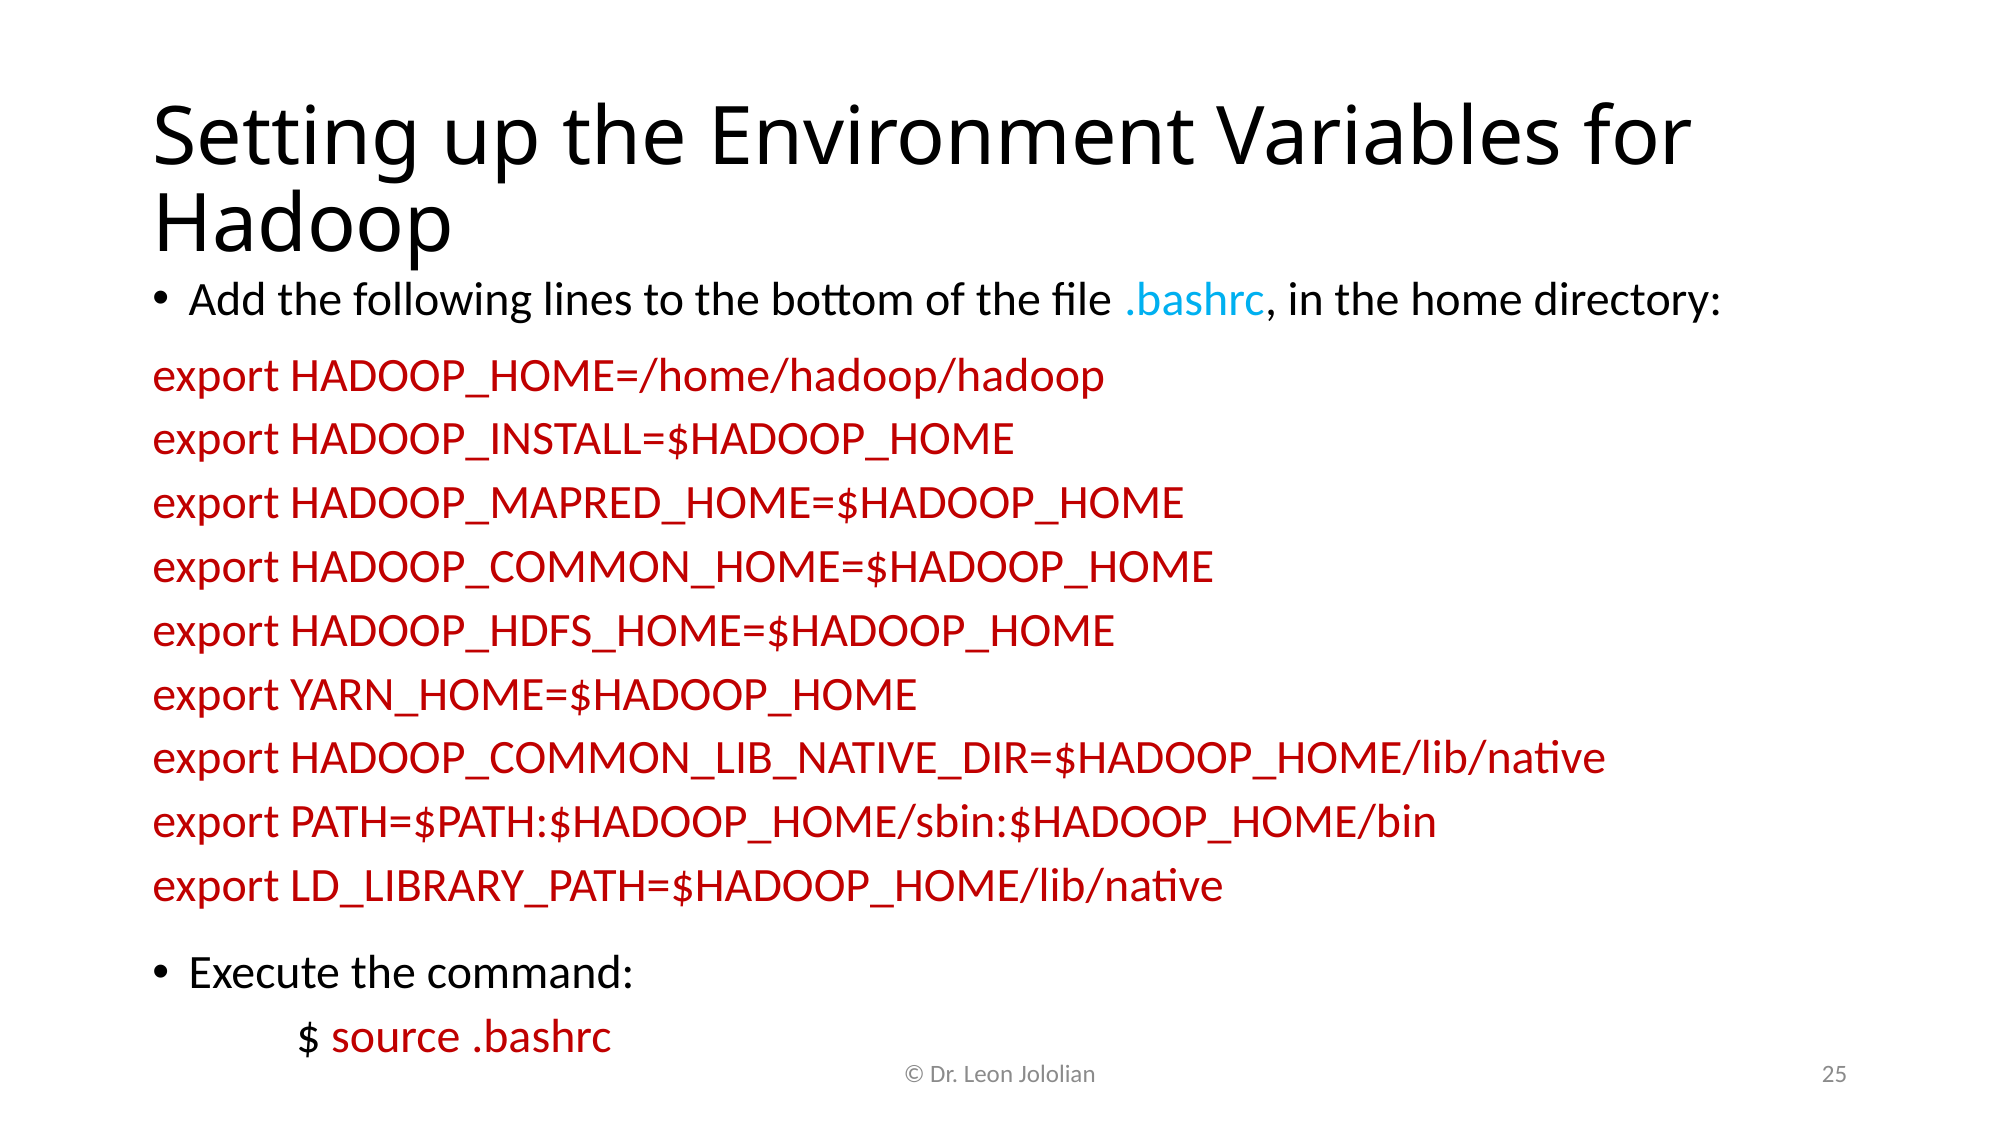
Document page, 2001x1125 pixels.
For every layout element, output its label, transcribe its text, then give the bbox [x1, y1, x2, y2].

slide_number 25 [1412, 1042, 1863, 1103]
footer © Dr. Leon Jololian [662, 1042, 1338, 1103]
title Setting up the Environment Variables for Hadoop [137, 87, 1863, 266]
list Add the following lines to the bottom of the file .bashrc, in the home directory: export HADOOP_HOME=/home/hadoop/hadoop export HADOOP_INSTALL=$HADOOP_HOME export HADOOP_MAPRED_HOME=$HADOOP_HOME export HADOOP_COMMON_HOME=$HADOOP_HOME export HADOOP_HDFS_HOME=$HADOOP_HOME export YARN_HOME=$HADOOP_HOME export HADOOP_COMMON_LIB_NATIVE_DIR=$HADOOP_HOME/lib/native export PATH=$PATH:$HADOOP_HOME/sbin:$HADOOP_HOME/bin export LD_LIBRARY_PATH=$HADOOP_HOME/lib/native Execute the command: $ source .bashrc [137, 266, 1863, 1078]
